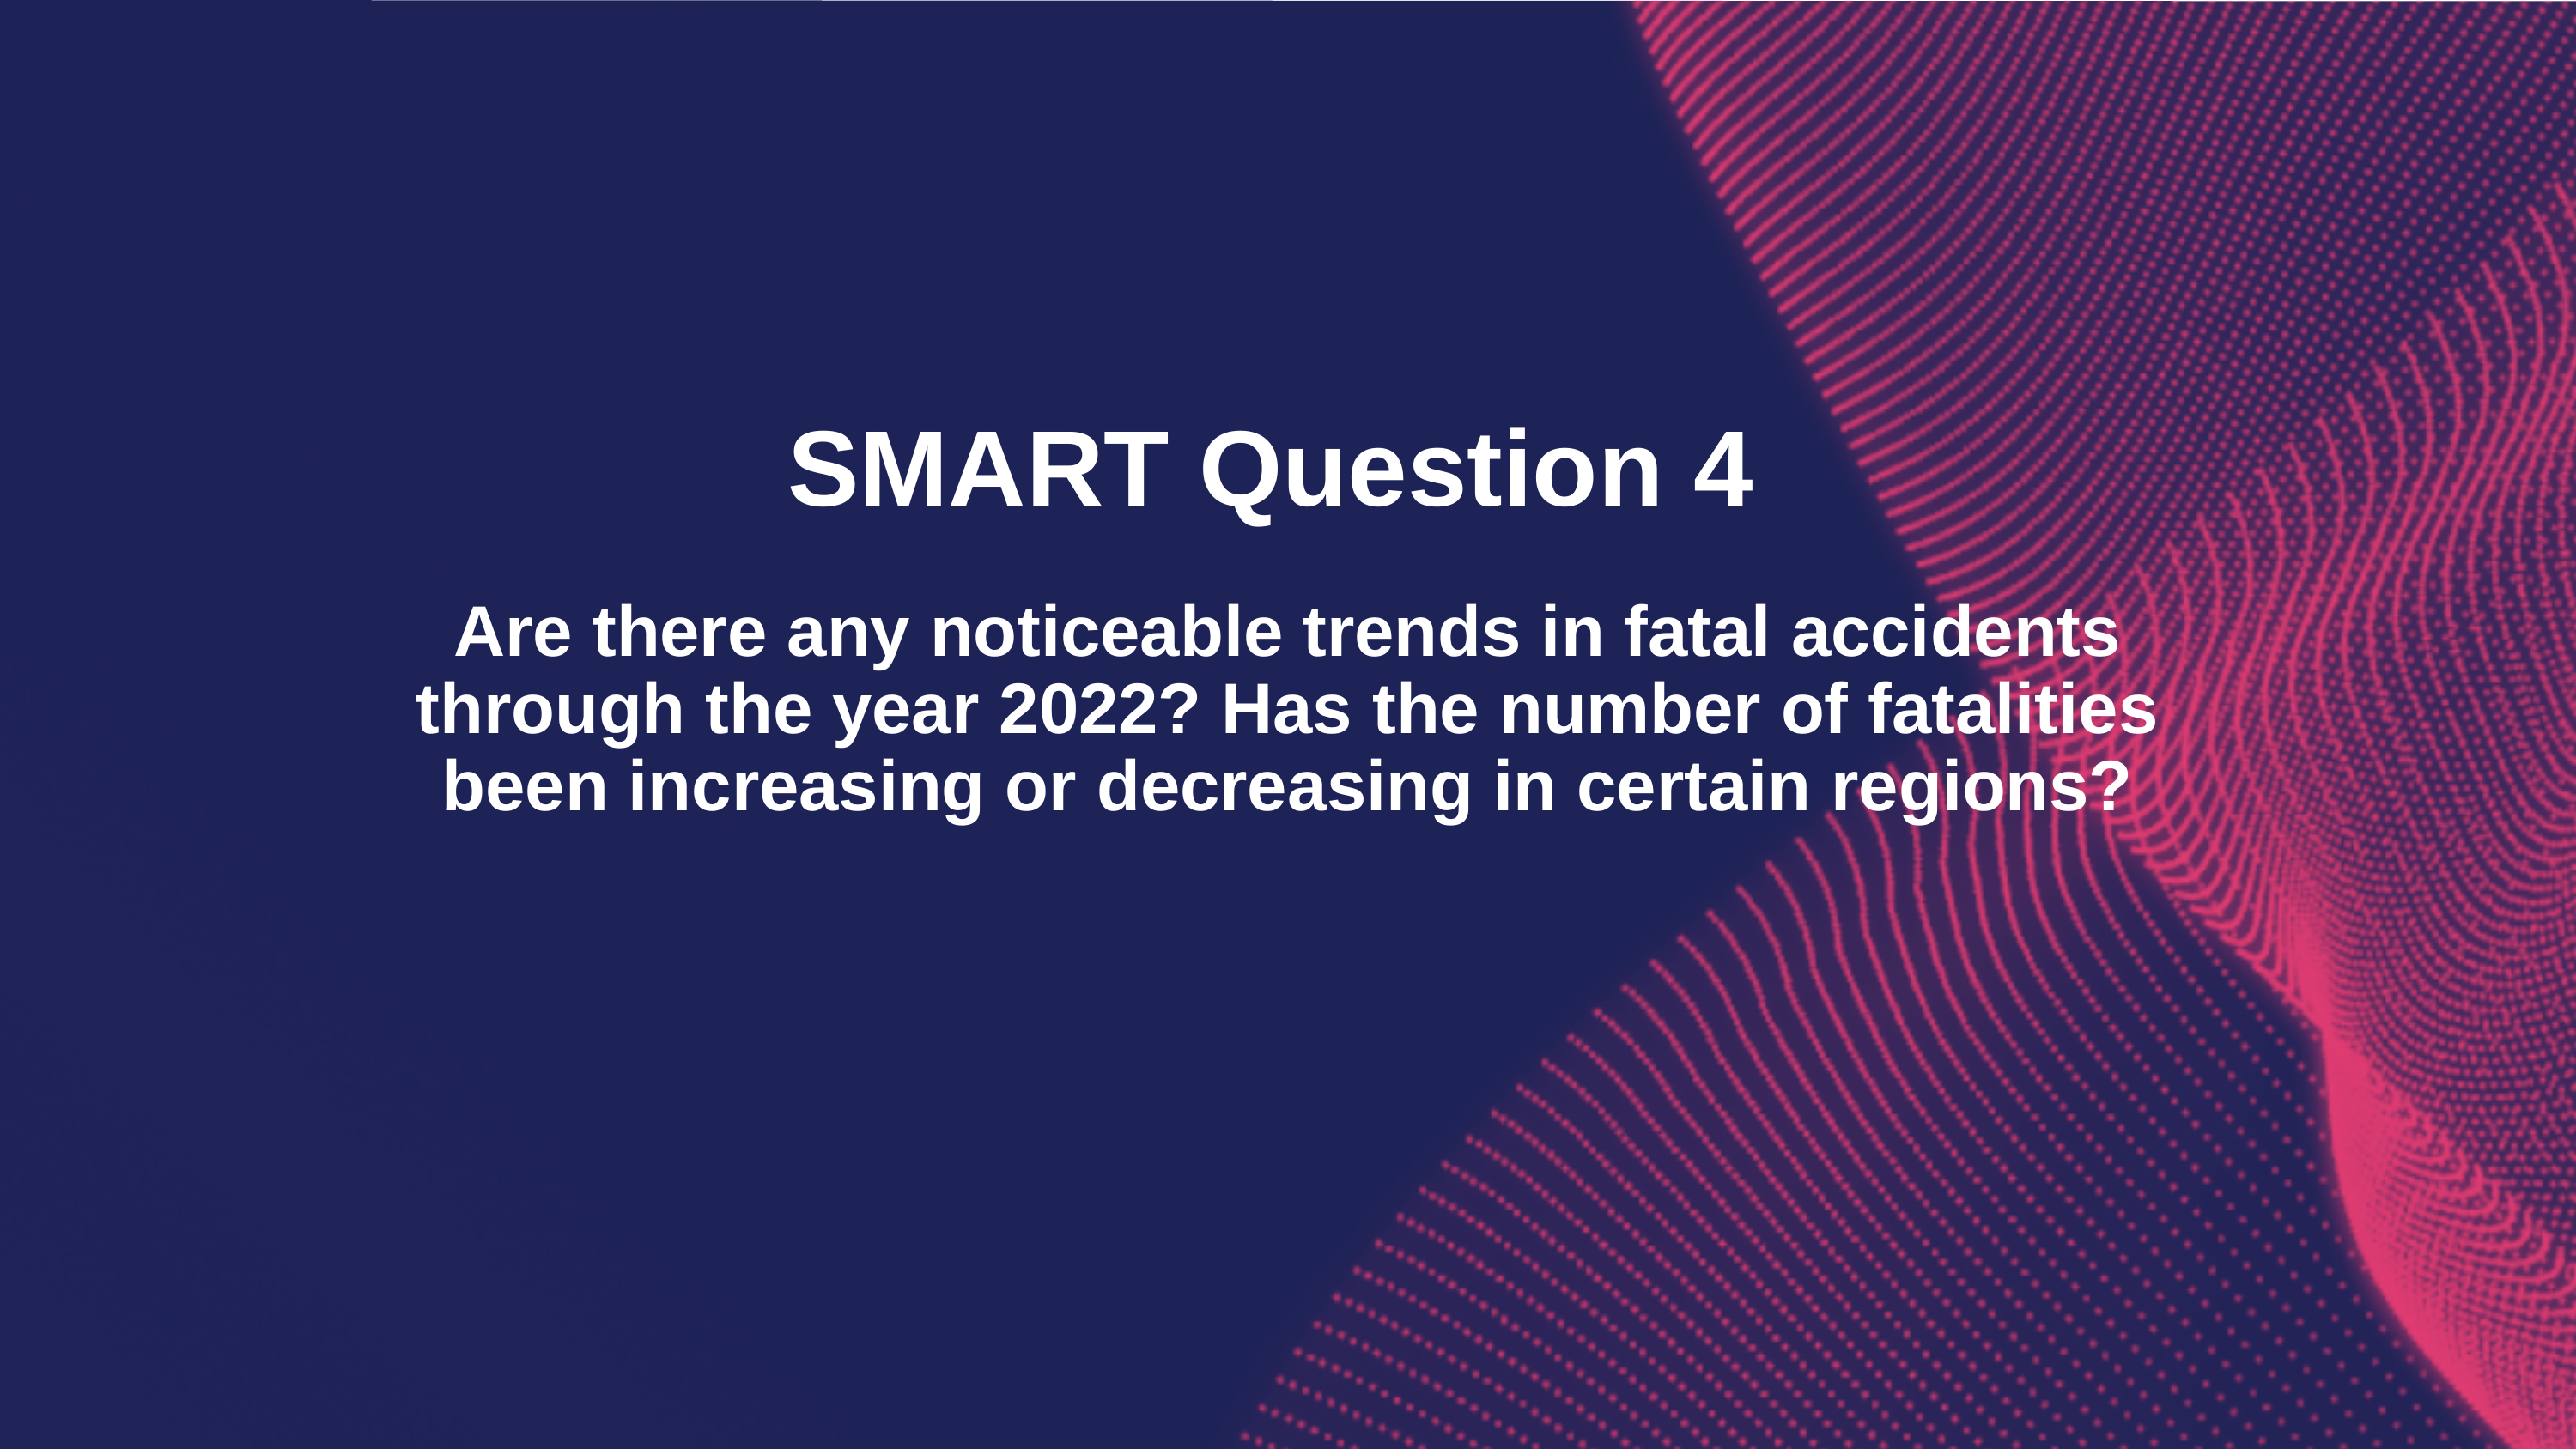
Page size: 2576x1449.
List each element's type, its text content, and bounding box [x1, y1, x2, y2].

text_box Are there any noticeable trends in fatal accidents through the year 2022? Has the number of fatalities been increasing or decreasing in certain regions? [380, 581, 2196, 840]
text_box SMART Question 4 [775, 385, 1937, 541]
text_box [0, 0, 2576, 1449]
